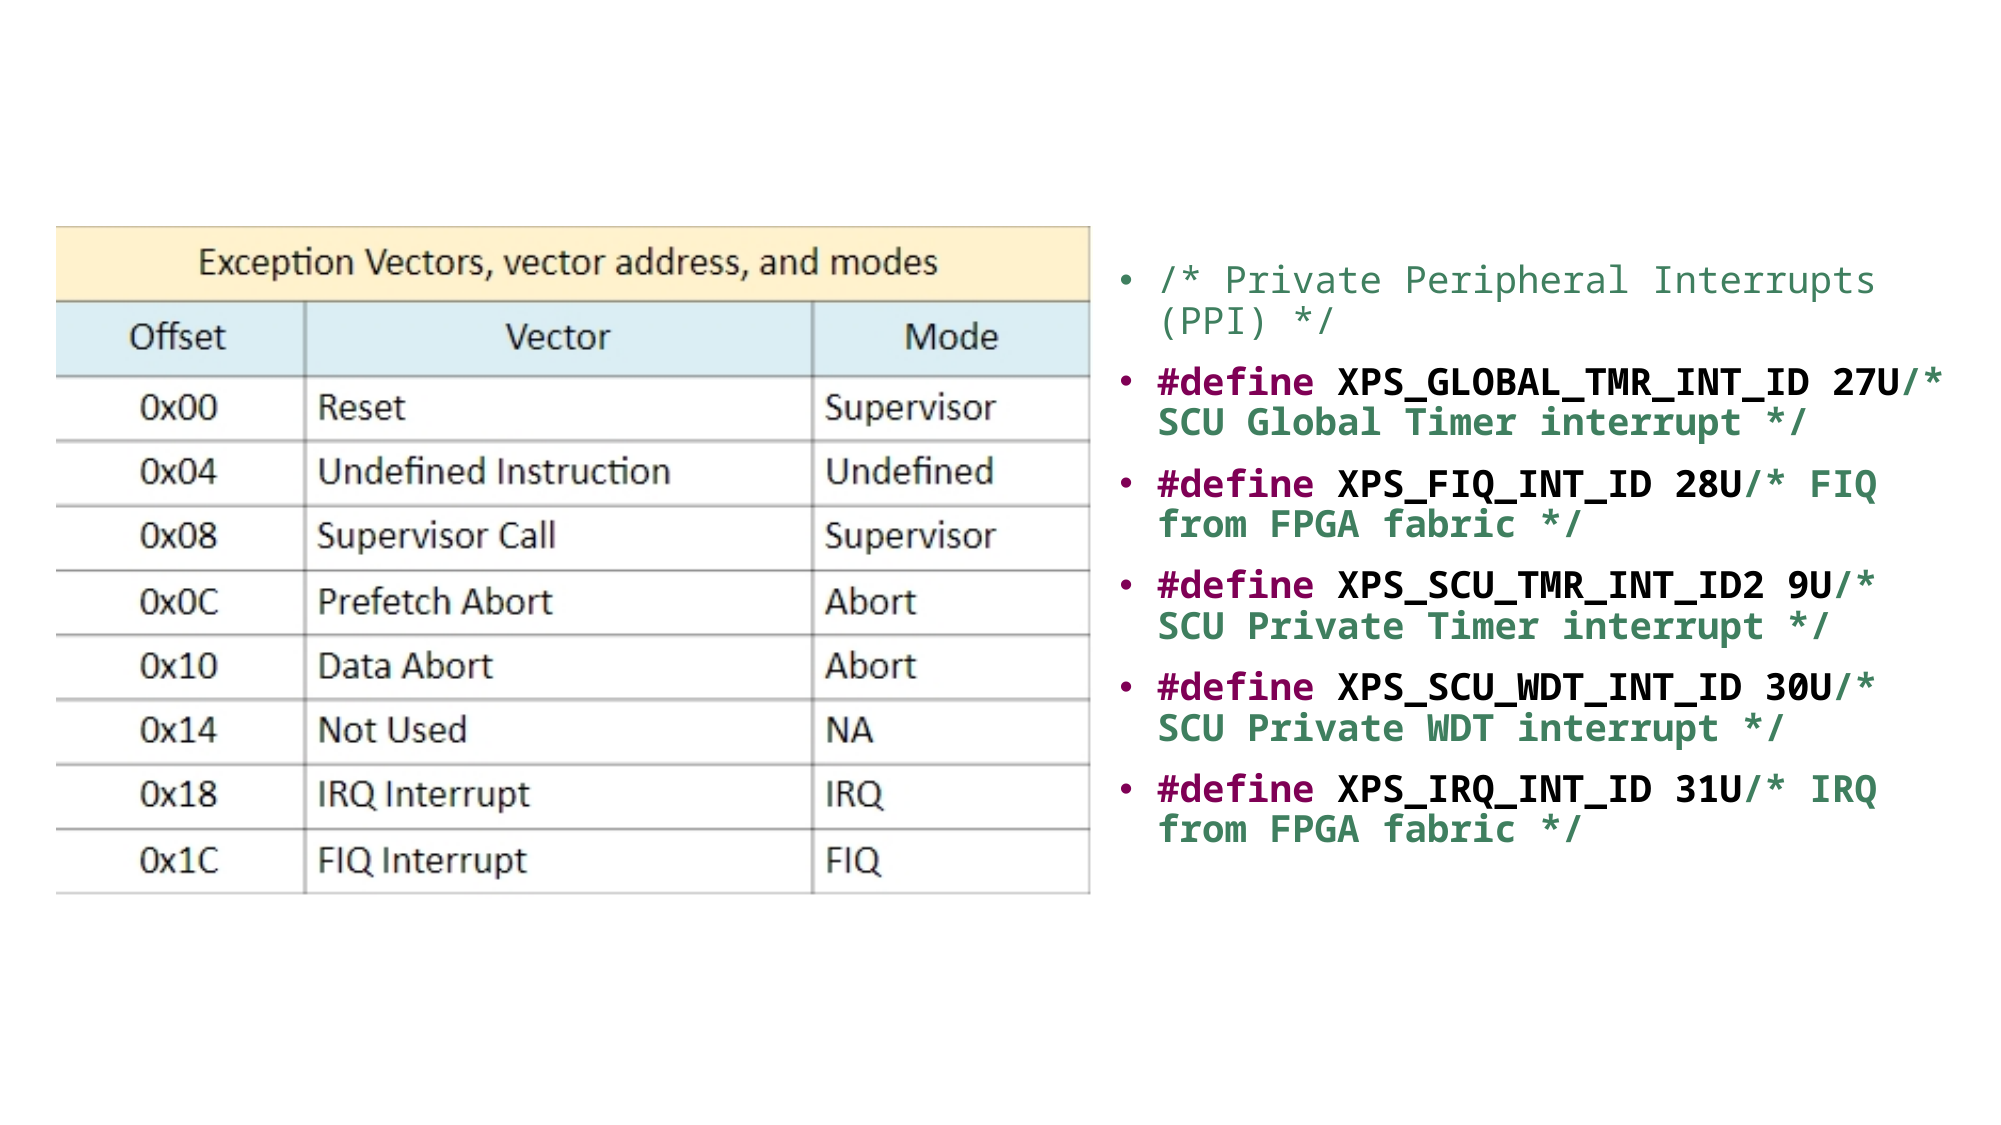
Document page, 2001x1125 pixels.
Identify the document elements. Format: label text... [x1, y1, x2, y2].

text_box /* Private Peripheral Interrupts (PPI) */ #define XPS_GLOBAL_TMR_INT_ID 27U/* SCU Global Timer interrupt */ #define XPS_FIQ_INT_ID 28U/* FIQ from FPGA fabric */ #define XPS_SCU_TMR_INT_ID2 9U/* SCU Private Timer interrupt */ #define XPS_SCU_WDT_INT_ID 30U/* SCU Private WDT interrupt */ #define XPS_IRQ_INT_ID 31U/* IRQ from FPGA fabric */ [1104, 253, 1967, 872]
picture [56, 226, 1093, 899]
